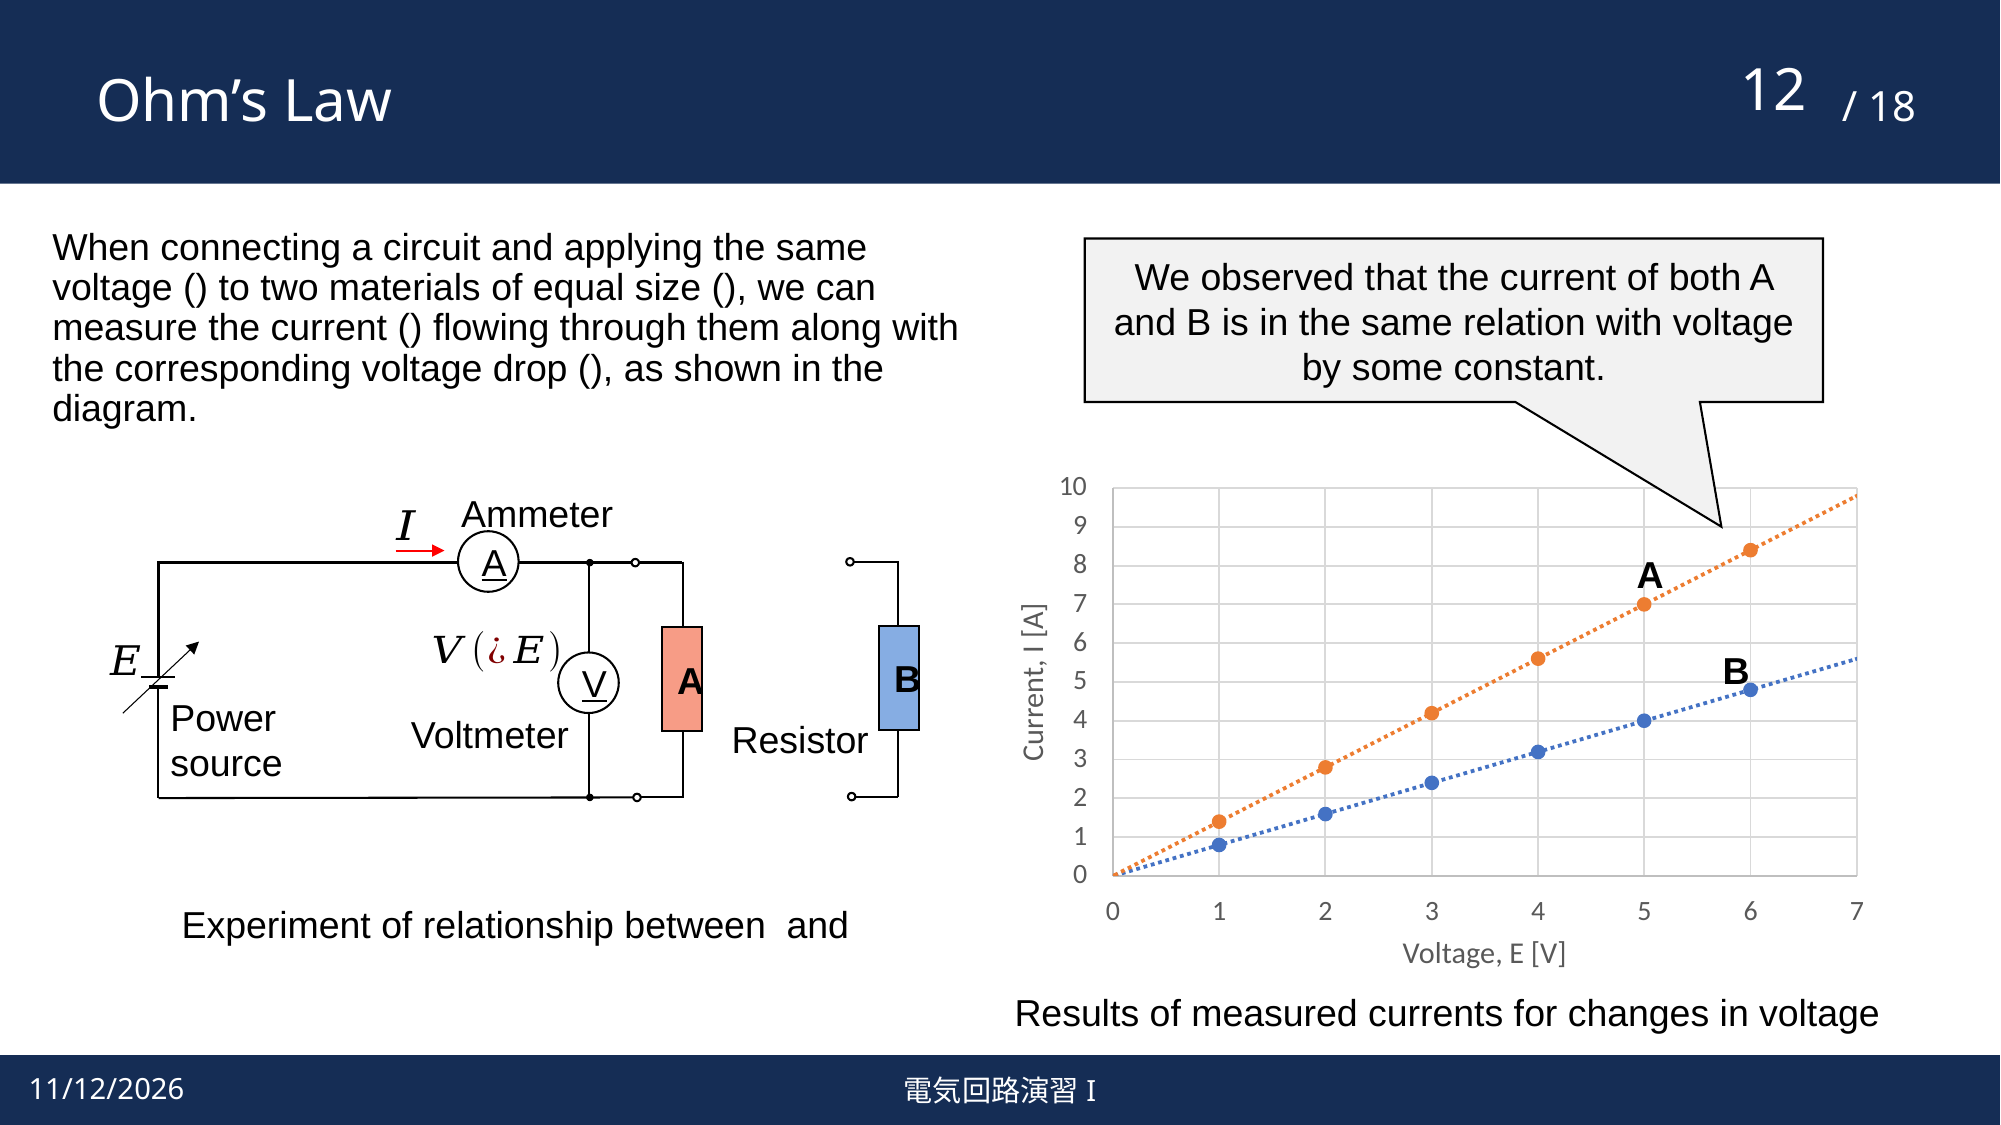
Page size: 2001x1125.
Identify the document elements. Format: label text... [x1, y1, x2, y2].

text_box V [590, 651, 620, 714]
text_box Results of measured currents for changes in voltage [999, 982, 1984, 1042]
text_box A [661, 626, 682, 732]
text_box [630, 557, 641, 568]
text_box [846, 791, 857, 802]
text_box Ammeter [446, 482, 628, 543]
text_box B [878, 625, 897, 731]
text_box V [557, 651, 589, 715]
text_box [122, 641, 199, 714]
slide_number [13, 1059, 414, 1120]
text_box [632, 792, 642, 803]
text_box [585, 799, 595, 803]
text_box [845, 557, 855, 567]
text_box We observed that the current of both A and B is in the same relation with voltage by some constant. [1084, 237, 1824, 471]
text_box B [898, 625, 920, 731]
text_box [585, 557, 595, 562]
text_box Power source [159, 686, 302, 792]
text_box A [457, 563, 520, 593]
title Ohm’s Law [81, 11, 1578, 184]
picture [1008, 471, 1876, 983]
text_box A [456, 543, 520, 562]
text_box A [684, 626, 703, 732]
slide_number 11 [1614, 42, 1822, 142]
text_box Resistor [716, 708, 884, 769]
text_box Voltmeter [396, 703, 584, 764]
